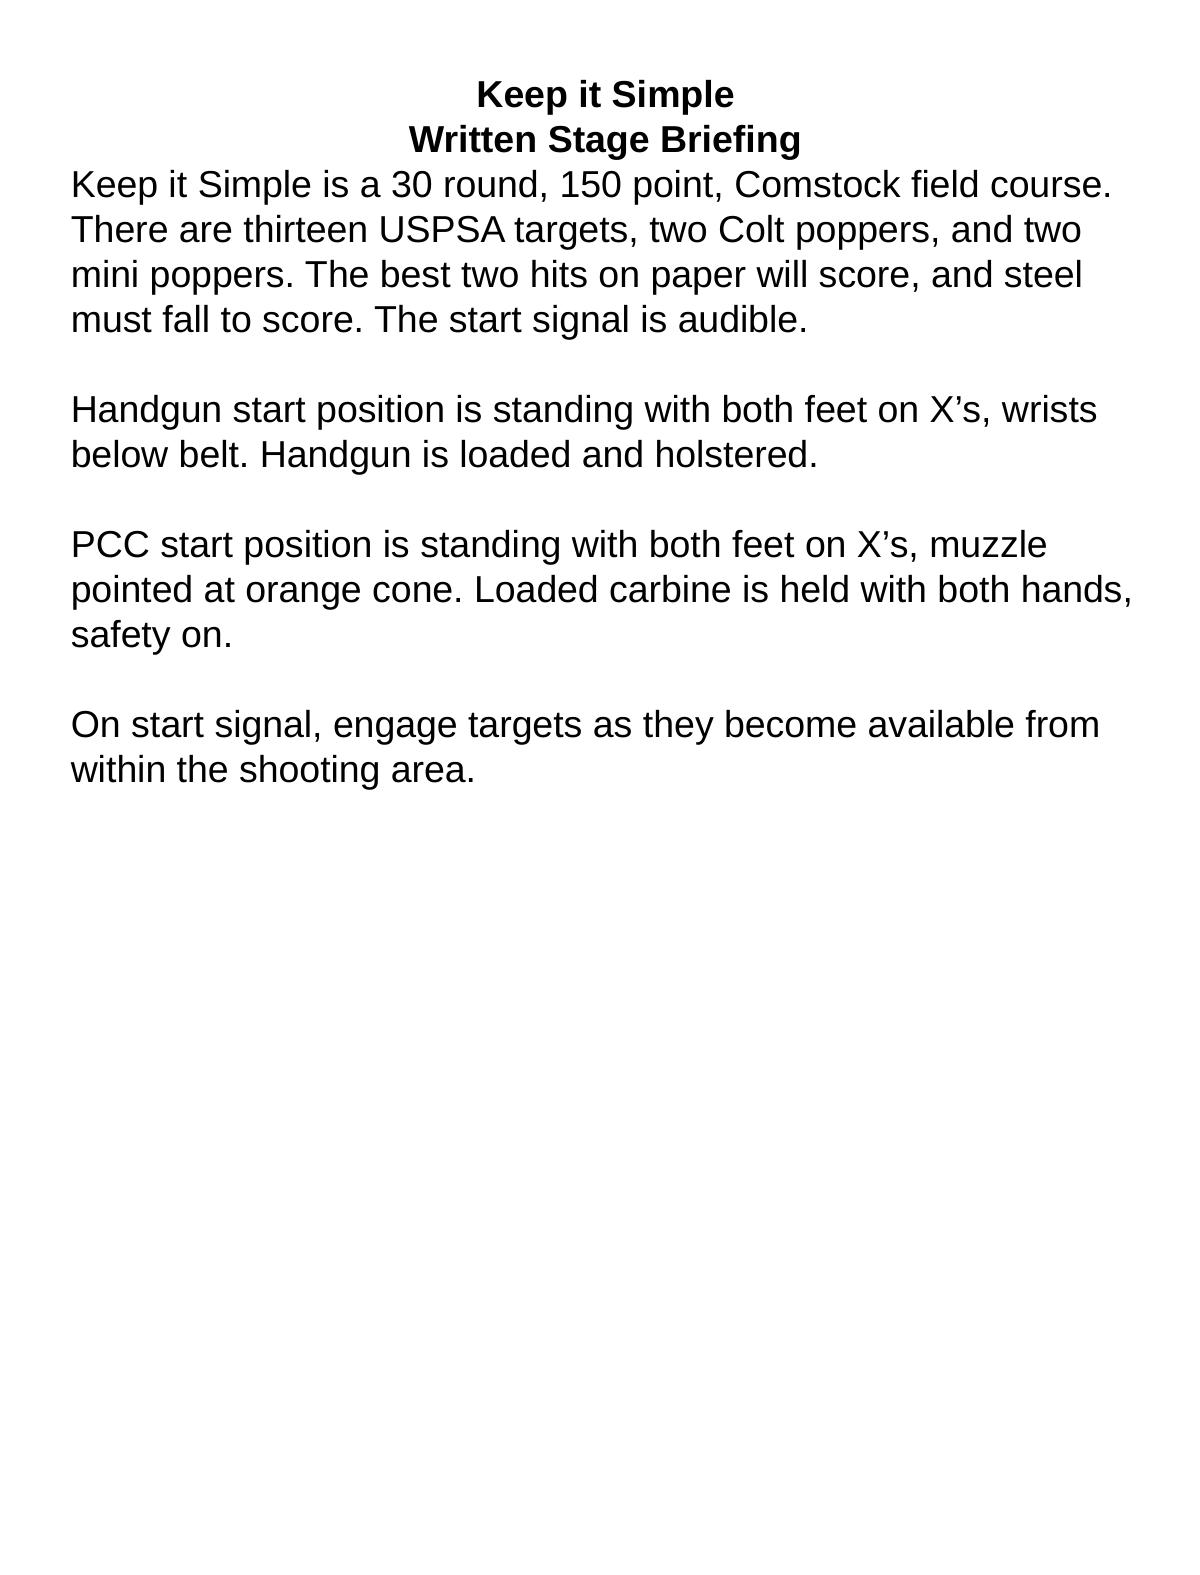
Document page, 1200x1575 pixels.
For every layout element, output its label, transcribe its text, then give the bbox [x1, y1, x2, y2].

text_box Keep it Simple Written Stage Briefing Keep it Simple is a 30 round, 150 point, Comstock field course. There are thirteen USPSA targets, two Colt poppers, and two mini poppers. The best two hits on paper will score, and steel must fall to score. The start signal is audible. Handgun start position is standing with both feet on X’s, wrists below belt. Handgun is loaded and holstered. PCC start position is standing with both feet on X’s, muzzle pointed at orange cone. Loaded carbine is held with both hands, safety on. On start signal, engage targets as they become available from within the shooting area. [56, 63, 1156, 798]
